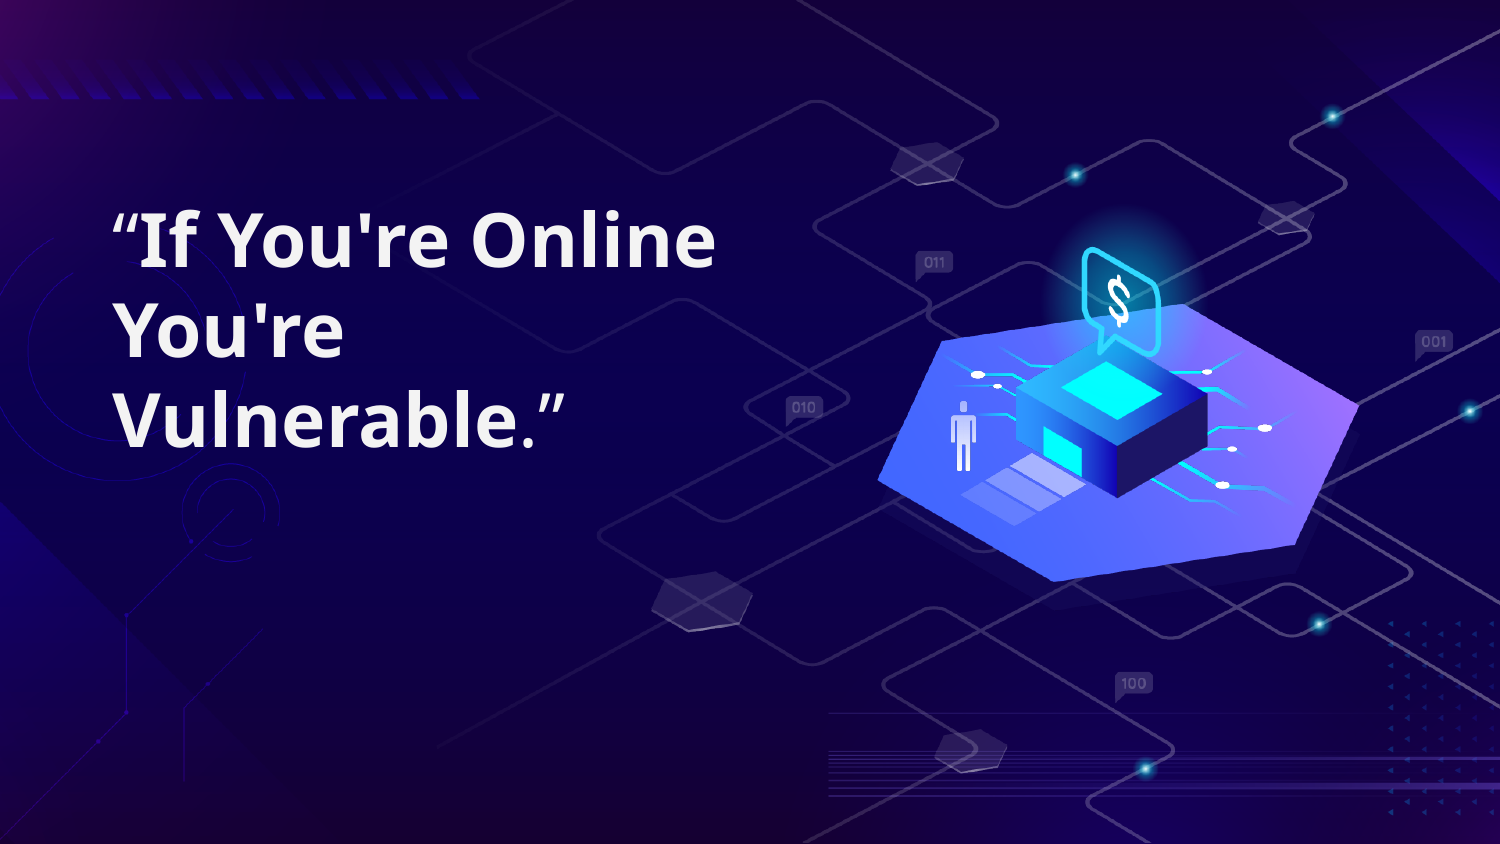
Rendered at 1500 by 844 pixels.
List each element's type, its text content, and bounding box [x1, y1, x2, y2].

picture [0, 0, 1500, 844]
title “If You're Online You're Vulnerable.” [112, 272, 812, 463]
